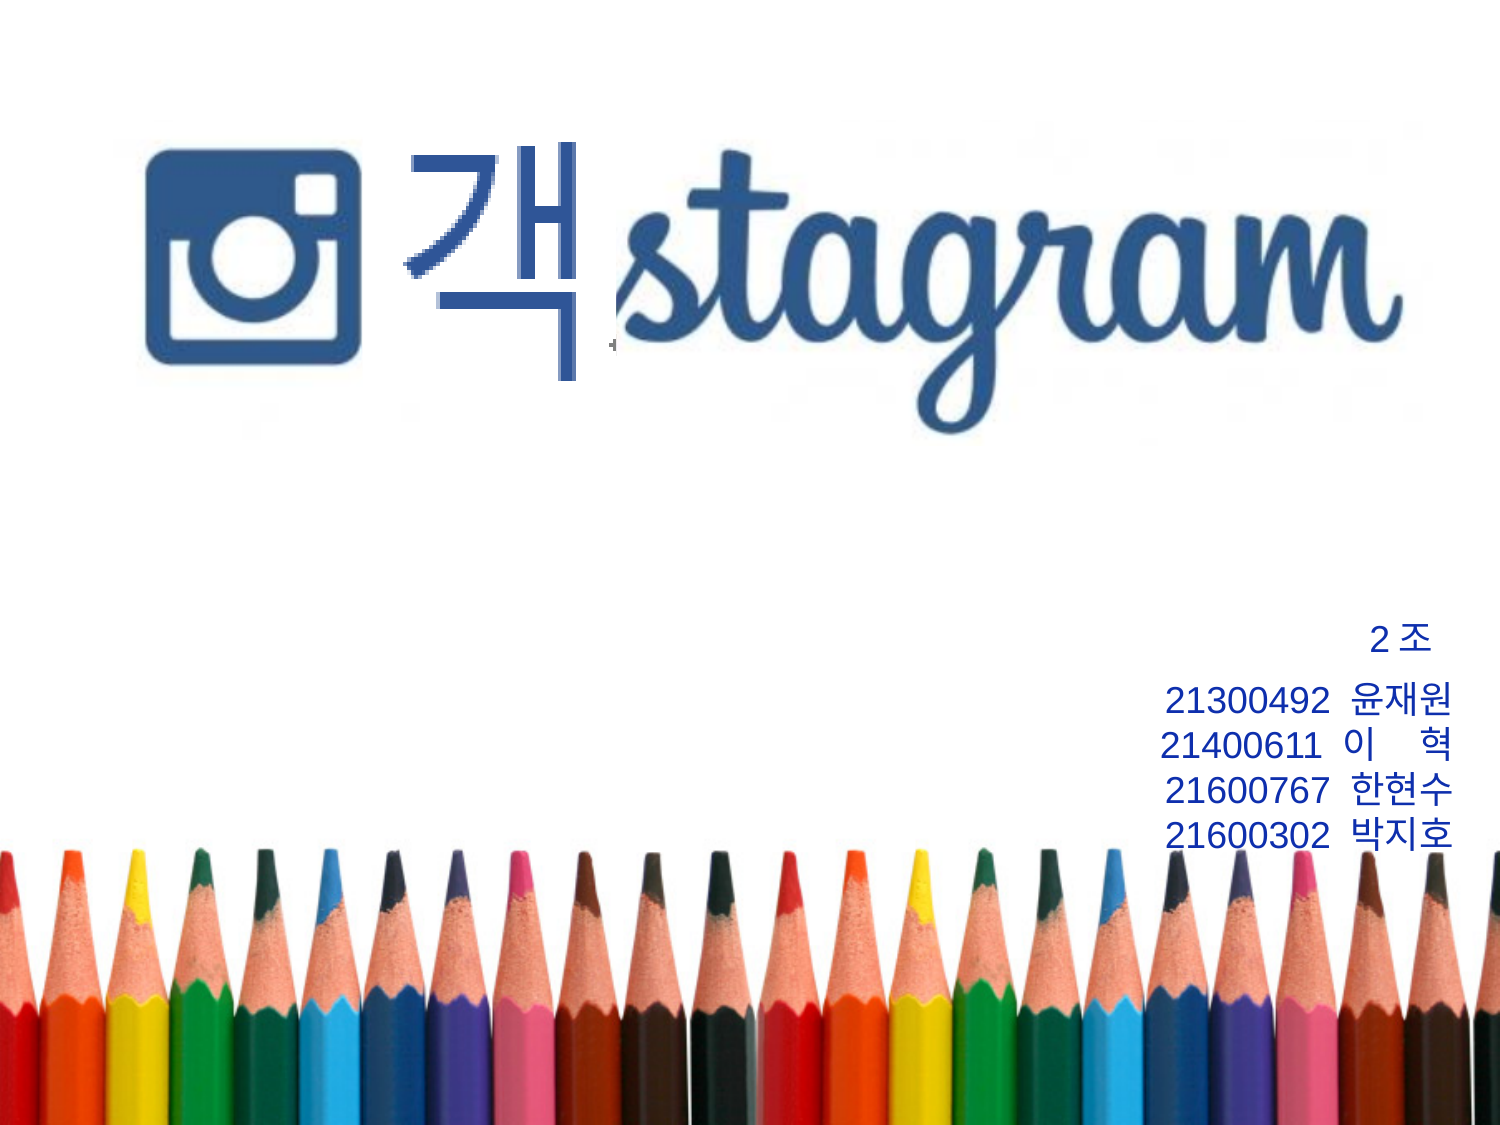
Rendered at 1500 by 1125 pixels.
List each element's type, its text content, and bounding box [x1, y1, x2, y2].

picture [0, 0, 1500, 1125]
text_box 21300492 윤재원 21400611 이 혁 21600767 한현수 21600302 박지호 [616, 668, 1469, 864]
text_box 2조 [1123, 608, 1449, 668]
